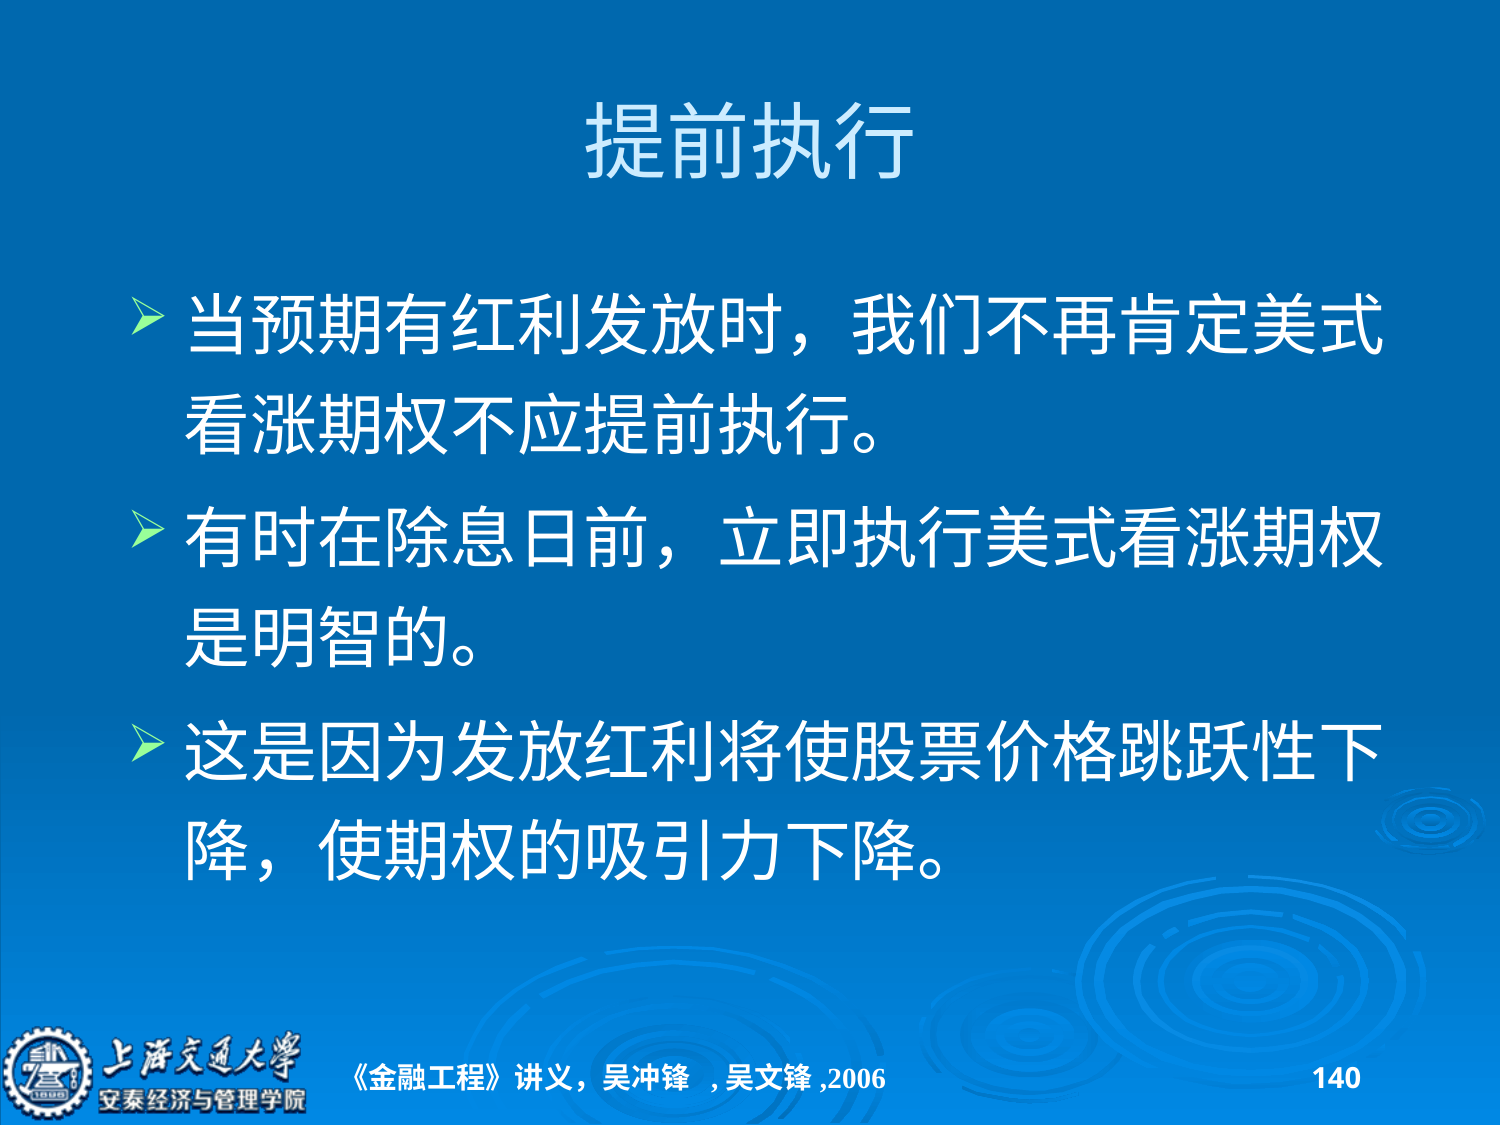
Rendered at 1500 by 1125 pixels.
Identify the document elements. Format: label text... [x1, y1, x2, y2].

list 当预期有红利发放时，我们不再肯定美式看涨期权不应提前执行。 有时在除息日前，立即执行美式看涨期权是明智的。 这是因为发放红利将使股票价格跳跃性下降，使期权的吸引力下降。 [112, 255, 1425, 931]
picture [0, 1017, 313, 1125]
title 提前执行 [75, 45, 1425, 233]
